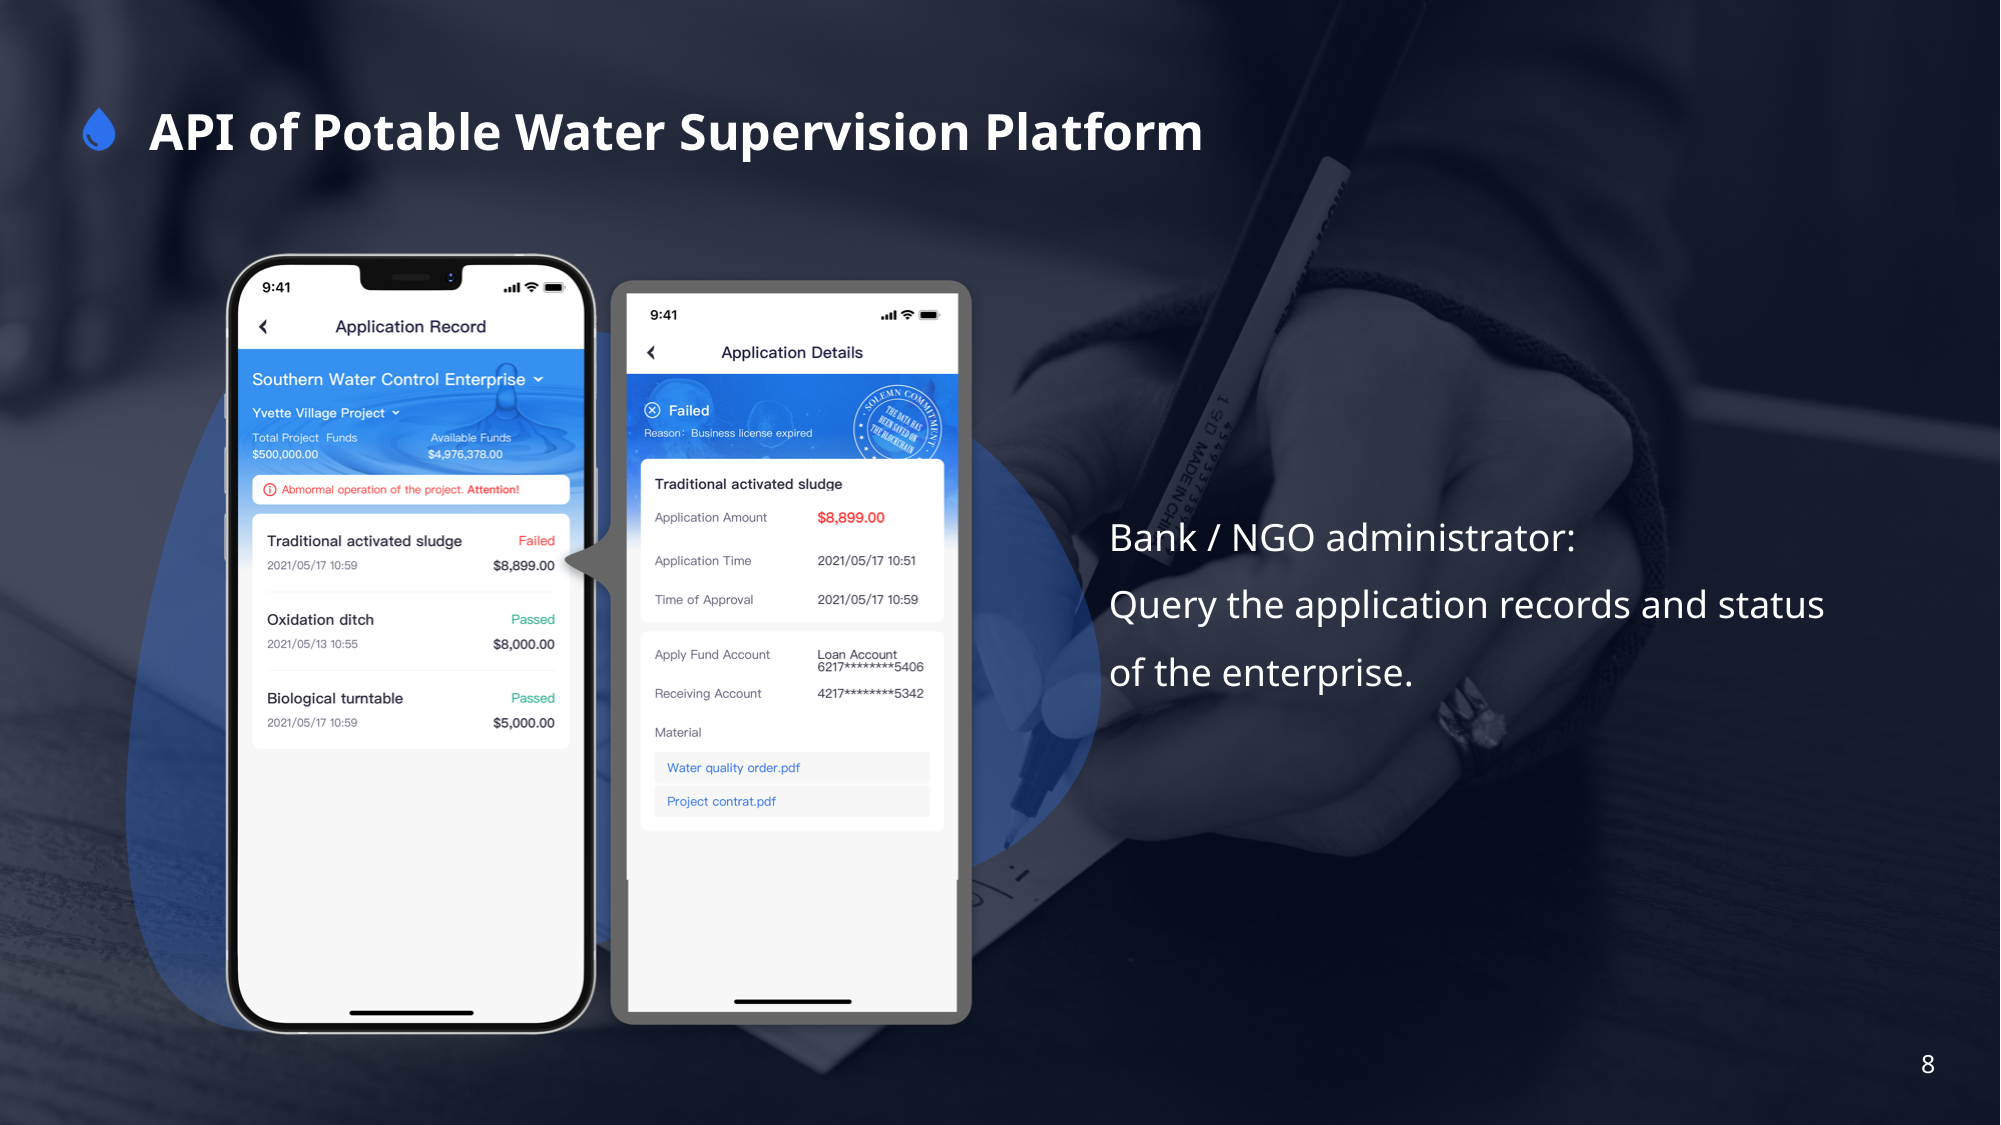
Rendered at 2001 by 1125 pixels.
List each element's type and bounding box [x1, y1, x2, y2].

picture [0, 0, 2000, 1125]
text_box [77, 93, 1338, 169]
